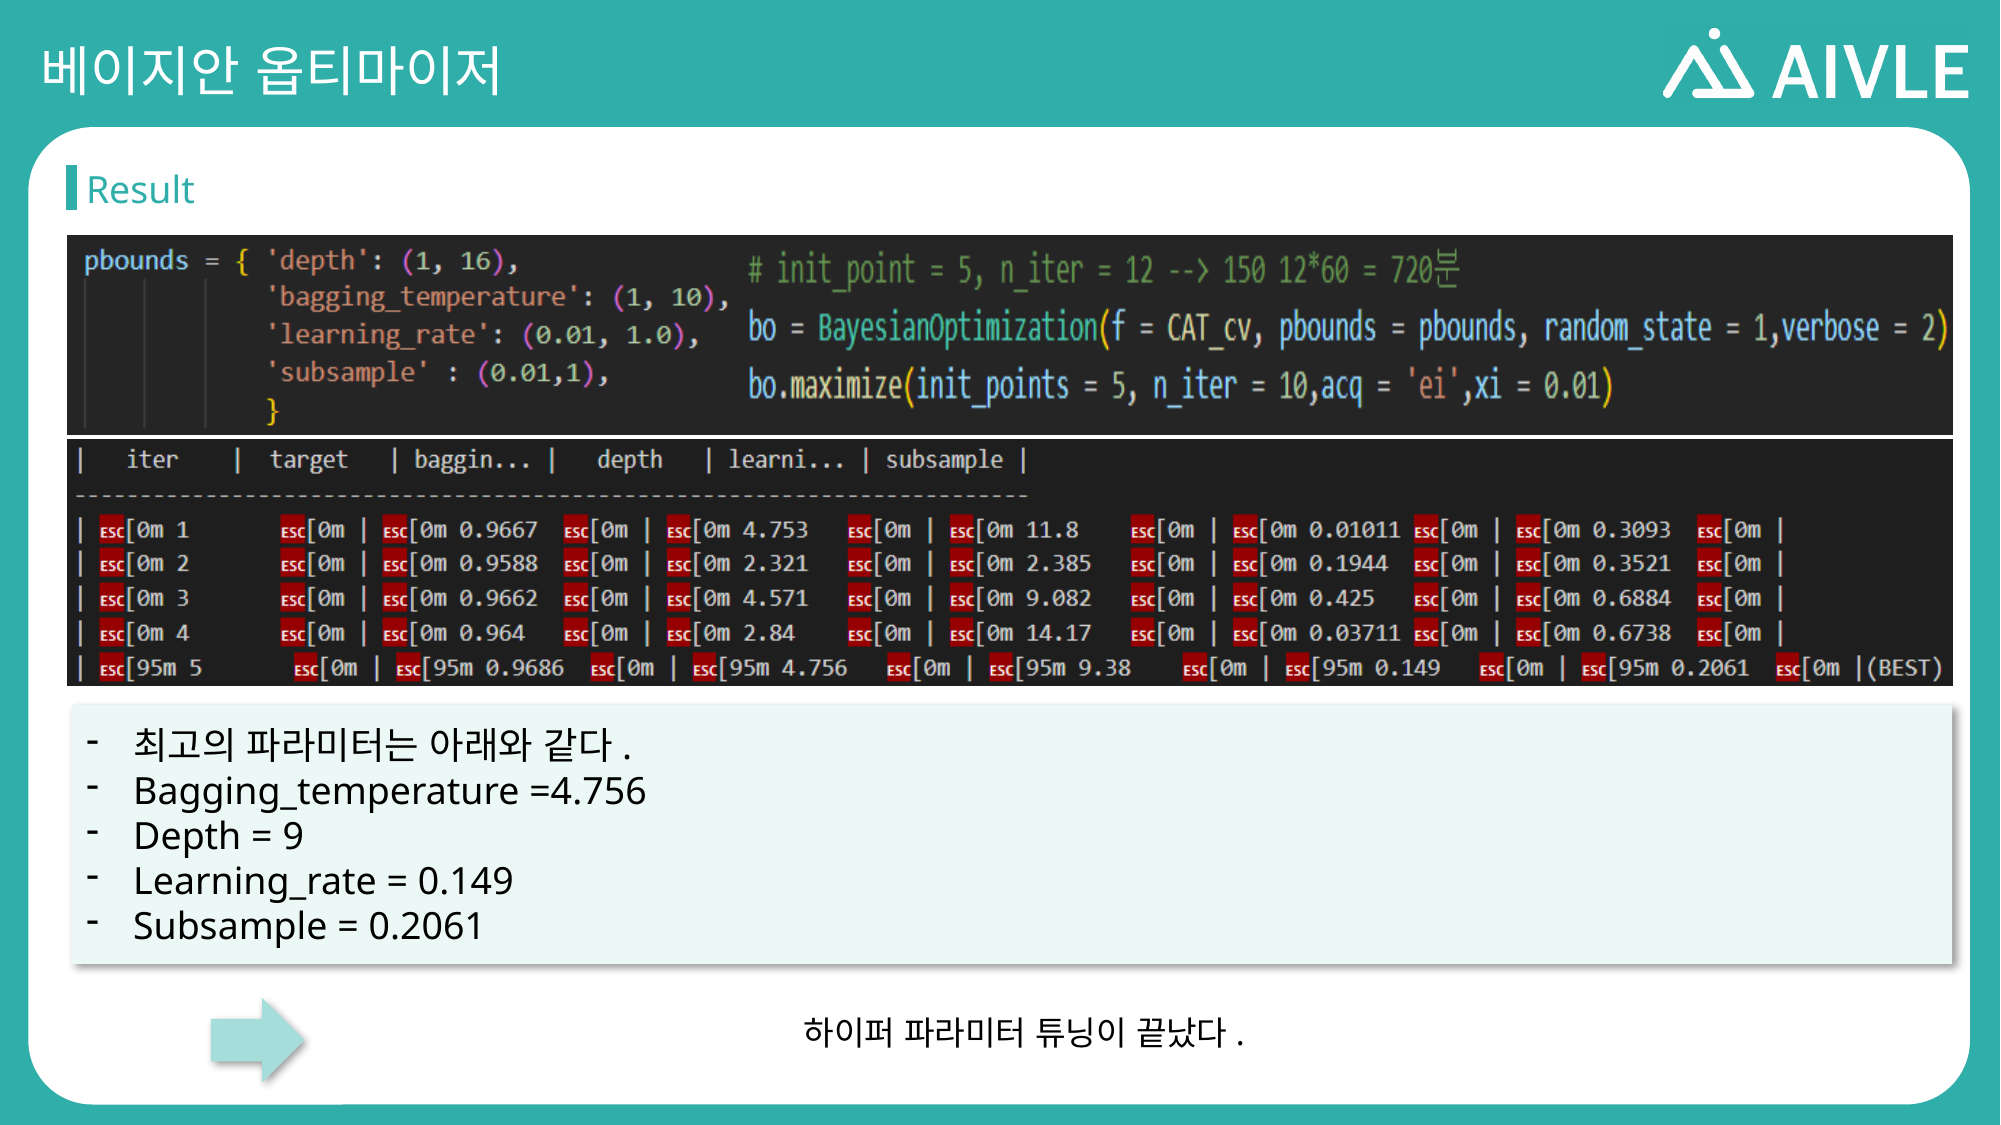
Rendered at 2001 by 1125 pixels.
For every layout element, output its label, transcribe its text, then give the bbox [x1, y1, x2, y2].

picture [67, 439, 1953, 686]
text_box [66, 159, 207, 220]
text_box [27, 126, 1971, 1106]
text_box [260, 995, 271, 1005]
picture [67, 235, 1953, 435]
text_box [209, 1017, 287, 1086]
text_box 베이지안 옵티마이저 [25, 30, 521, 110]
text_box 최고의 파라미터는 아래와 같다. Bagging_temperature =4.756 Depth = 9 Learning_rate = 0.149 Subsample = 0.2061 [70, 704, 1953, 965]
text_box 하이퍼 파라미터 튜닝이 끝났다. [256, 1005, 1751, 1060]
picture [1663, 20, 1970, 103]
